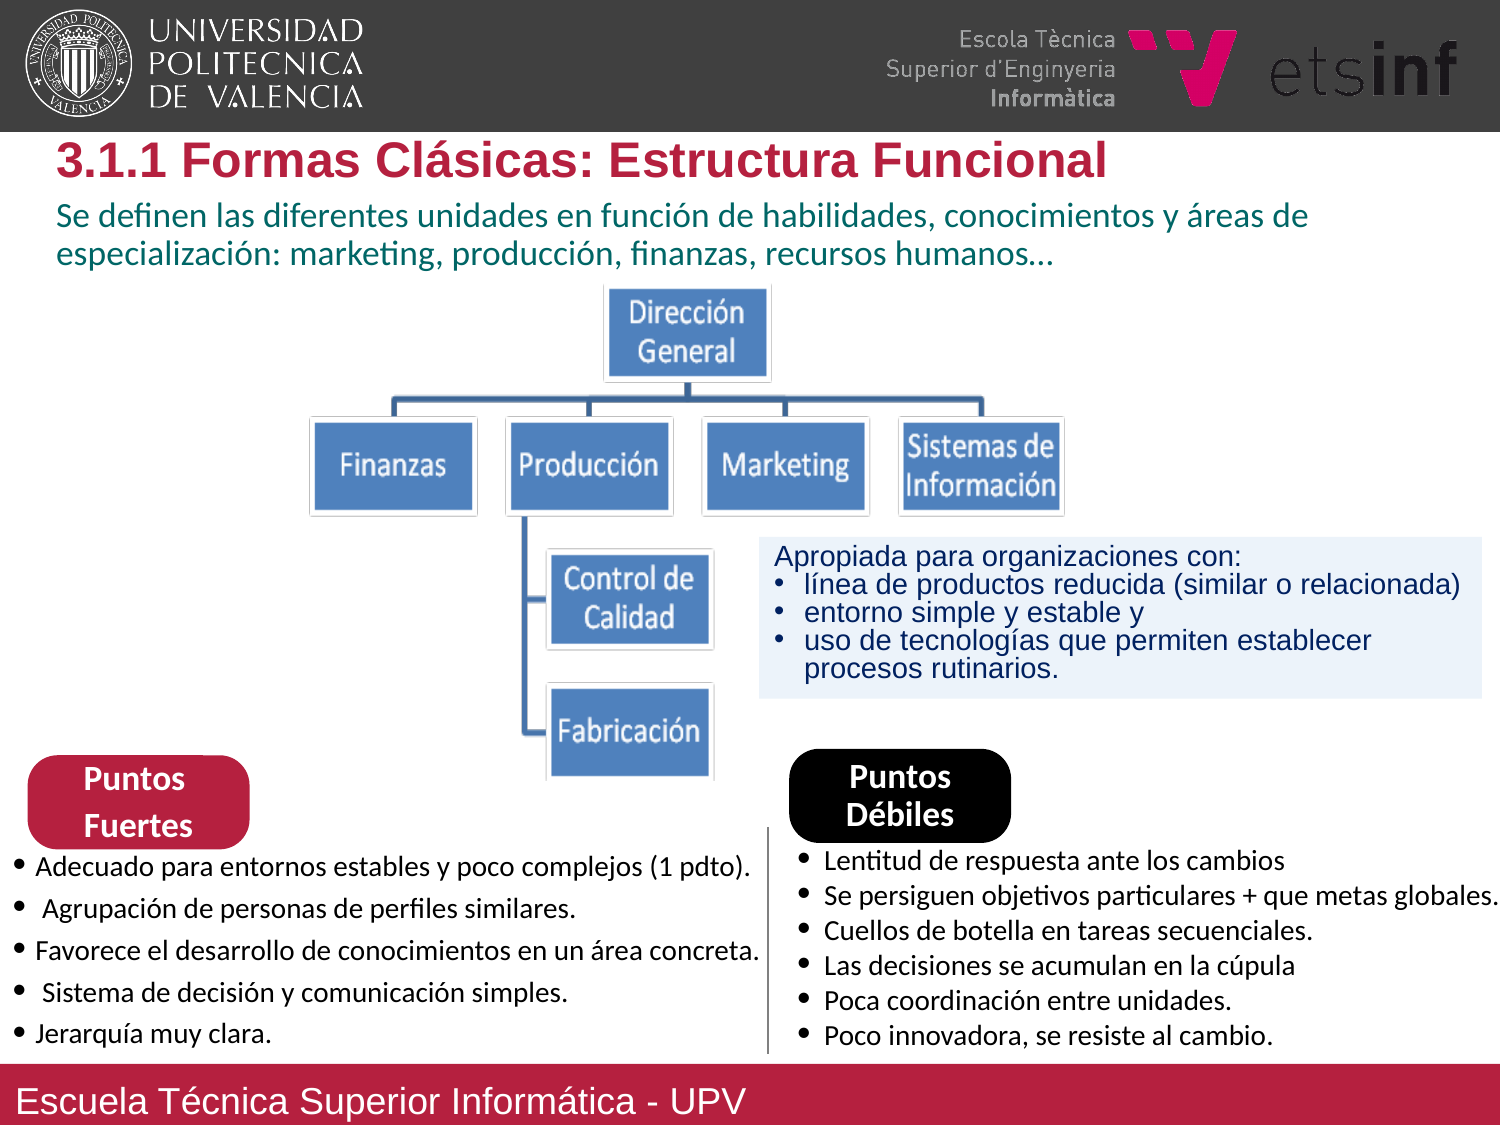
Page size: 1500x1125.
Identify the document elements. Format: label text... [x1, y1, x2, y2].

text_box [788, 748, 1012, 844]
picture [24, 6, 364, 120]
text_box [27, 754, 250, 850]
text_box Apropiada para organizaciones con: línea de productos reducida (similar o relacionada) entorno simple y estable y uso de tecnologías que permiten establecer procesos rutinarios. [1074, 536, 1482, 699]
text_box 3.1.1 Formas Clásicas: Estructura Funcional [48, 113, 1191, 202]
picture [875, 20, 1466, 121]
text_box Se definen las diferentes unidades en función de habilidades, conocimientos y áreas de especialización: marketing, producción, finanzas, recursos humanos… [48, 189, 1500, 282]
picture [306, 283, 1070, 781]
text_box Puntos Débiles: Lentitud de respuesta ante los cambios Se persiguen objetivos particulares + que metas globales. Cuellos de botella en tareas secuenciales. Las decisiones se acumulan en la cúpula Poca coordinación entre unidades. Poco innovadora, se resiste al cambio. [789, 802, 1500, 1125]
text_box Adecuado para entornos estables y poco complejos (1 pdto). Agrupación de personas de perfiles similares. Favorece el desarrollo de conocimientos en un área concreta. Sistema de decisión y comunicación simples. Jerarquía muy clara. [4, 798, 774, 1082]
